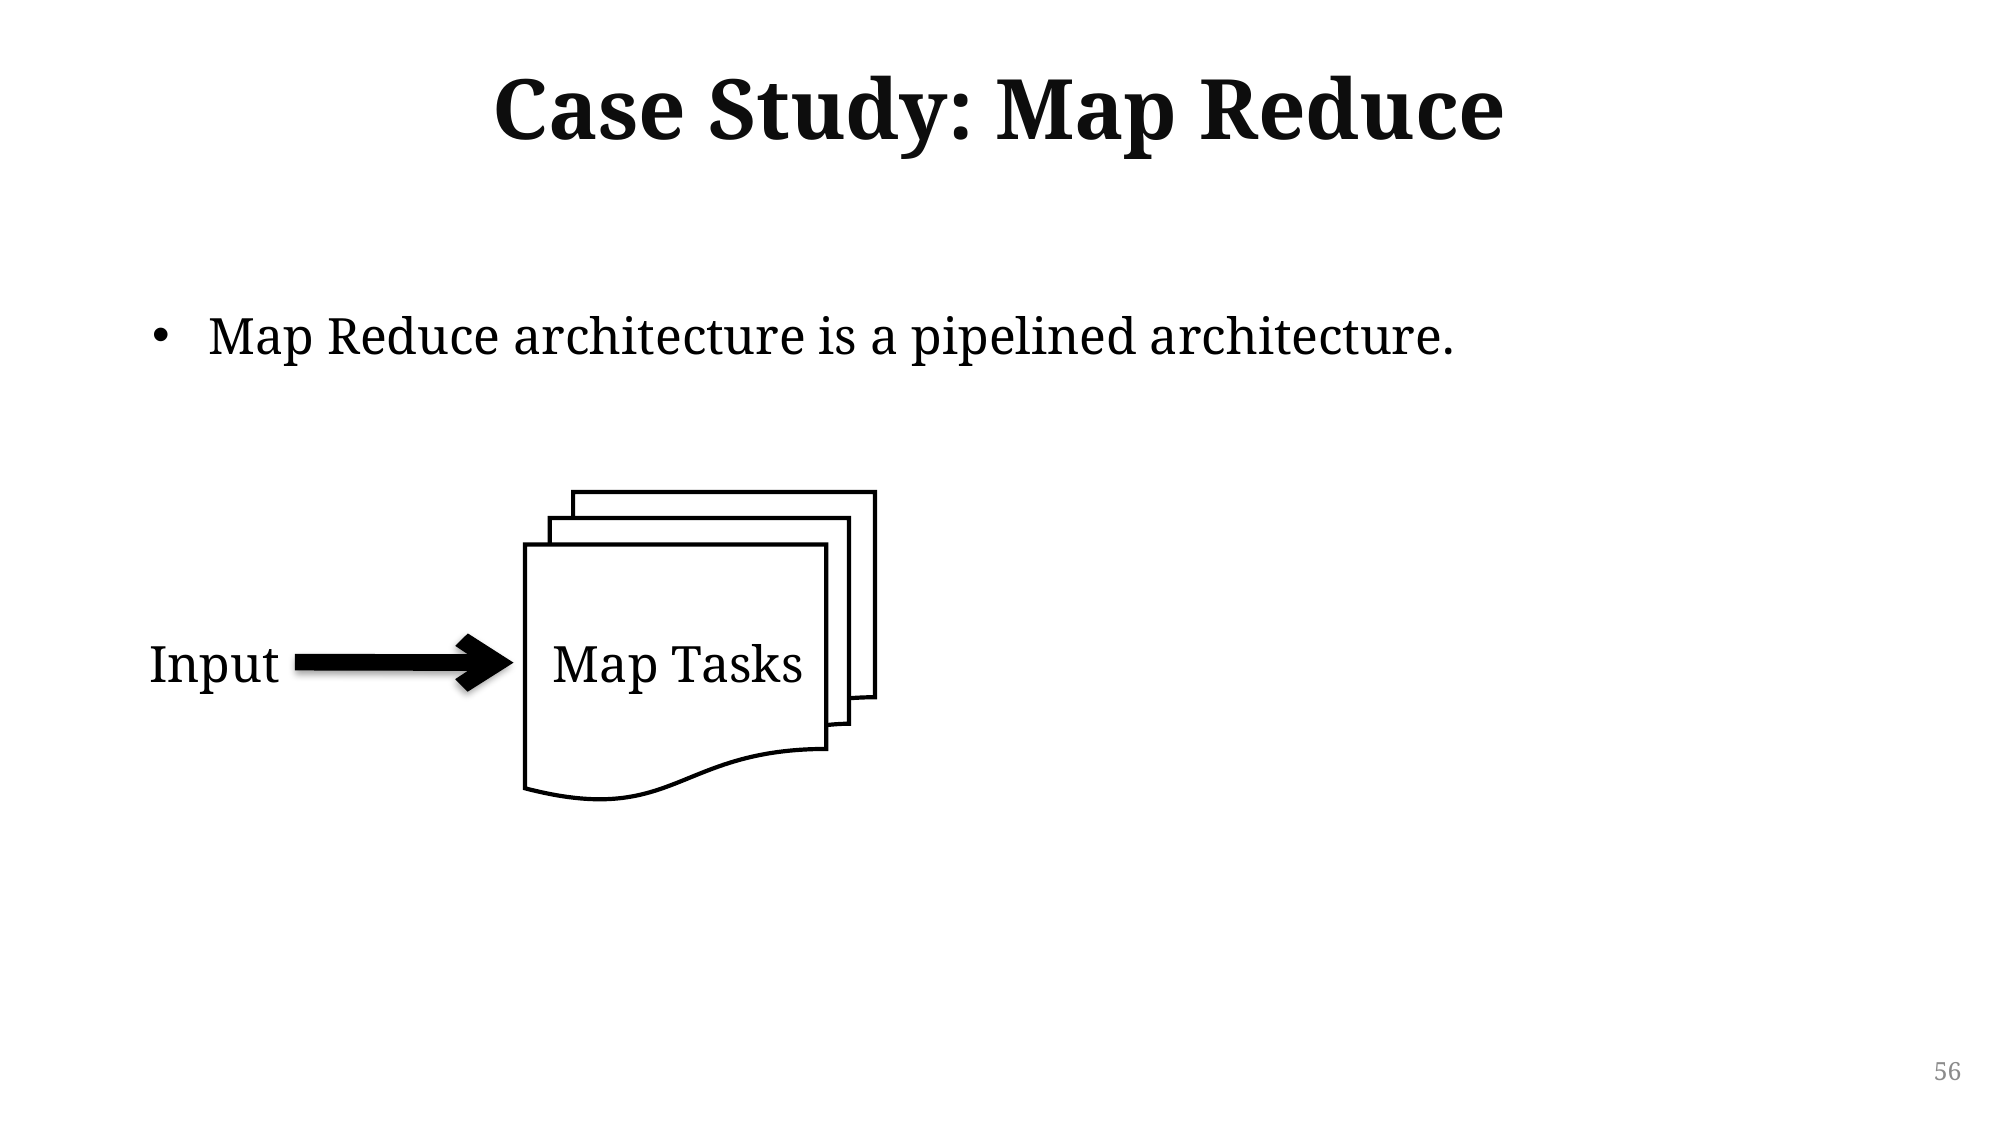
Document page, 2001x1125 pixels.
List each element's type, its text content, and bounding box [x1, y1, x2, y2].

title Case Study: Map Reduce [137, 0, 1863, 225]
text_box Input [134, 624, 295, 700]
text_box Map Tasks [538, 624, 819, 700]
text_box [523, 491, 877, 801]
text_box Map Reduce architecture is a pipelined architecture. [137, 297, 1902, 372]
slide_number 56 [1526, 1042, 1977, 1103]
